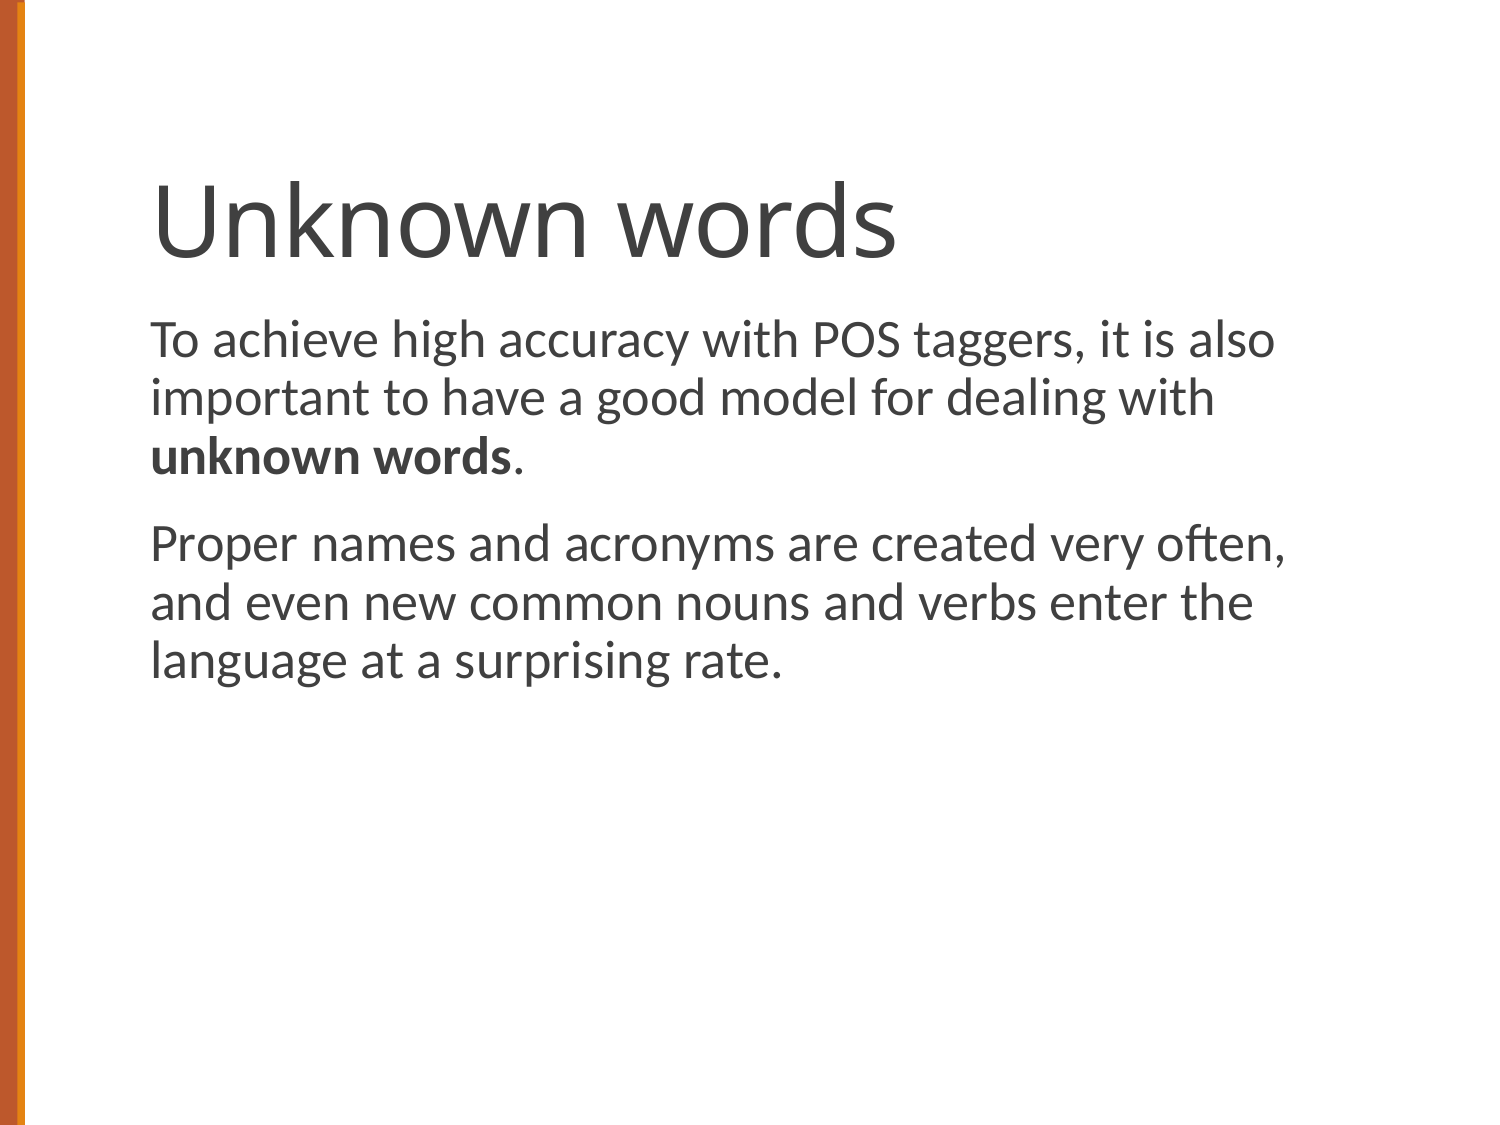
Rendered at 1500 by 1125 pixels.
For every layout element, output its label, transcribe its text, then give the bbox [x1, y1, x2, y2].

title Unknown words [135, 47, 1373, 285]
list To achieve high accuracy with POS taggers, it is also important to have a good model for dealing with unknown words. Proper names and acronyms are created very often, and even new common nouns and verbs enter the language at a surprising rate. [135, 302, 1373, 963]
